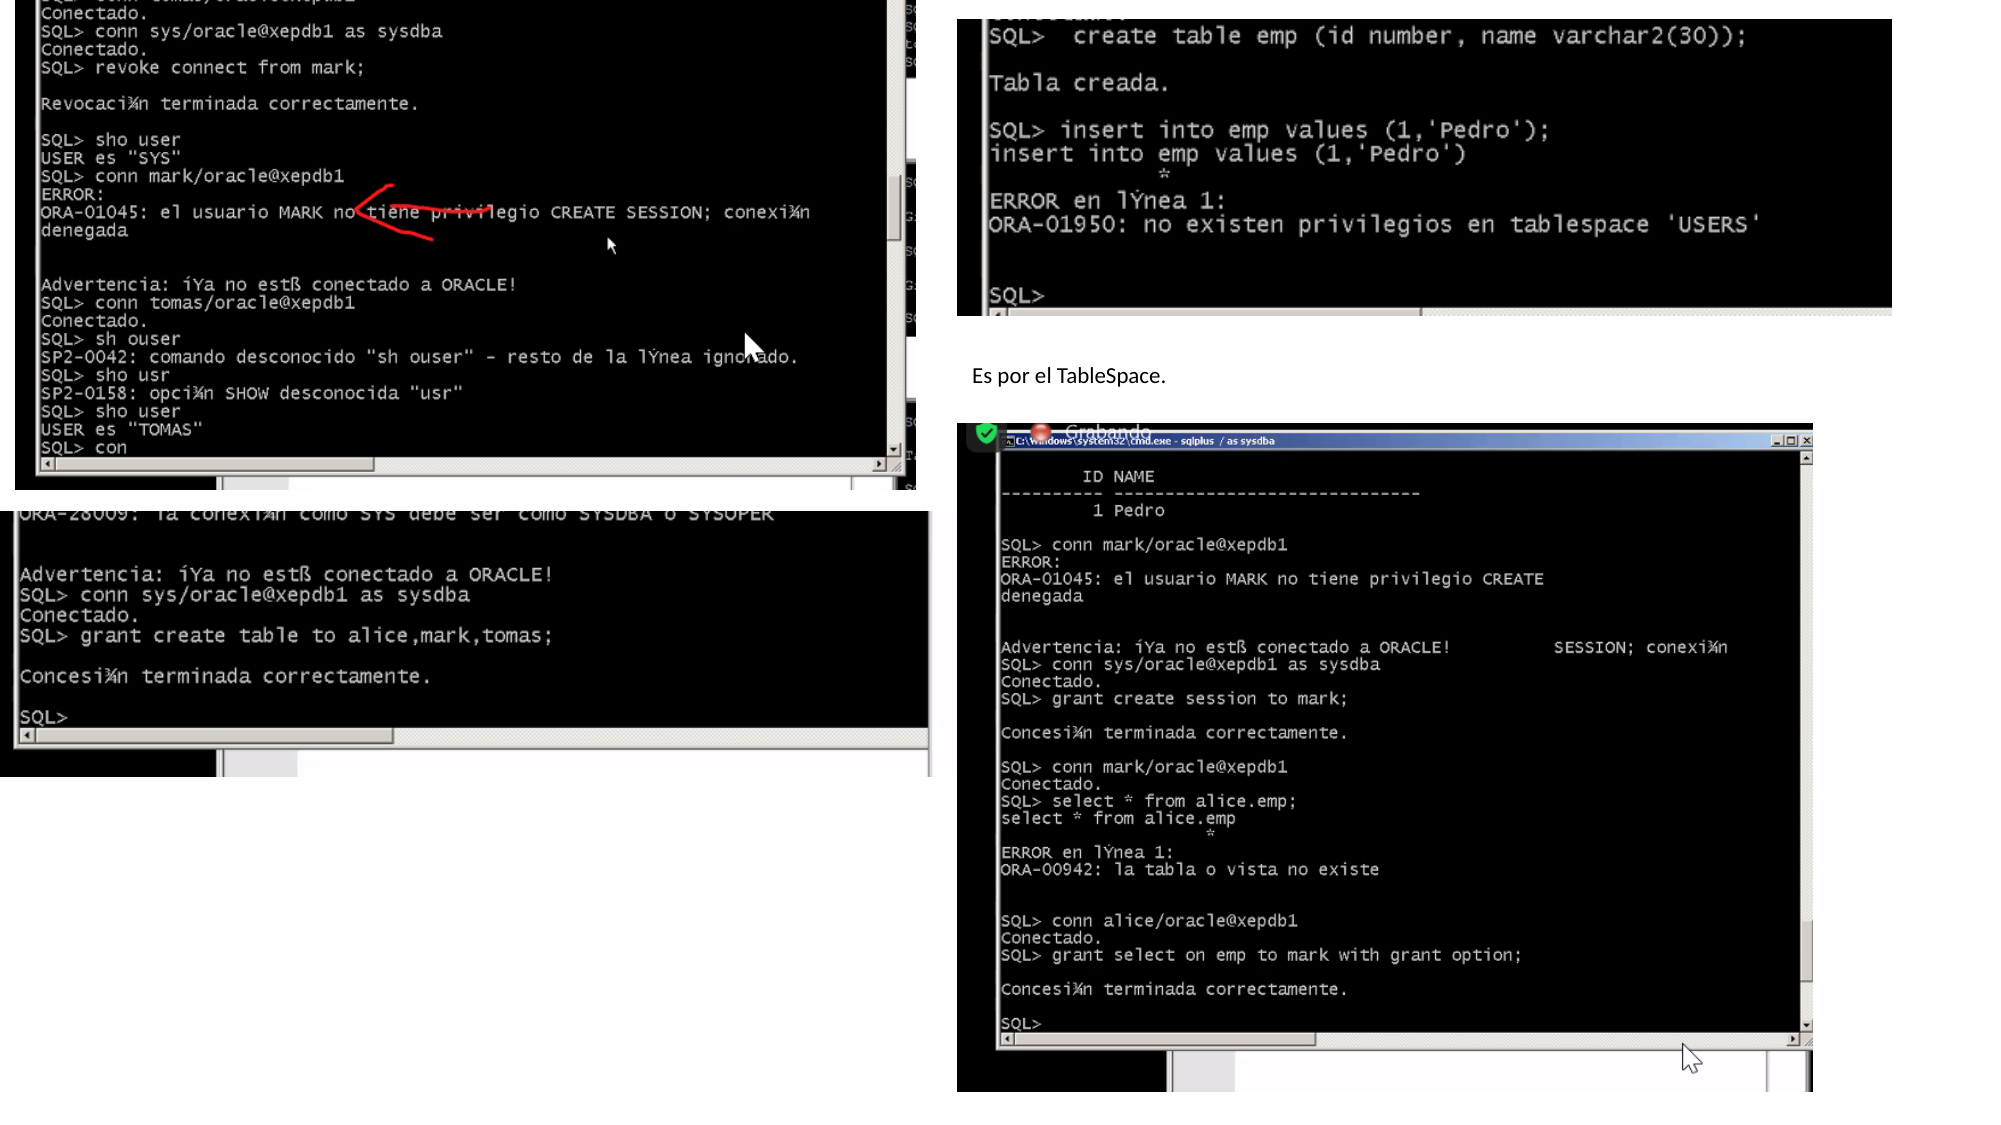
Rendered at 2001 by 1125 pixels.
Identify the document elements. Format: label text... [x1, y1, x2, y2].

picture [15, 0, 916, 490]
picture [957, 19, 1892, 316]
text_box Es por el TableSpace. [957, 352, 1957, 423]
picture [0, 423, 1813, 1092]
